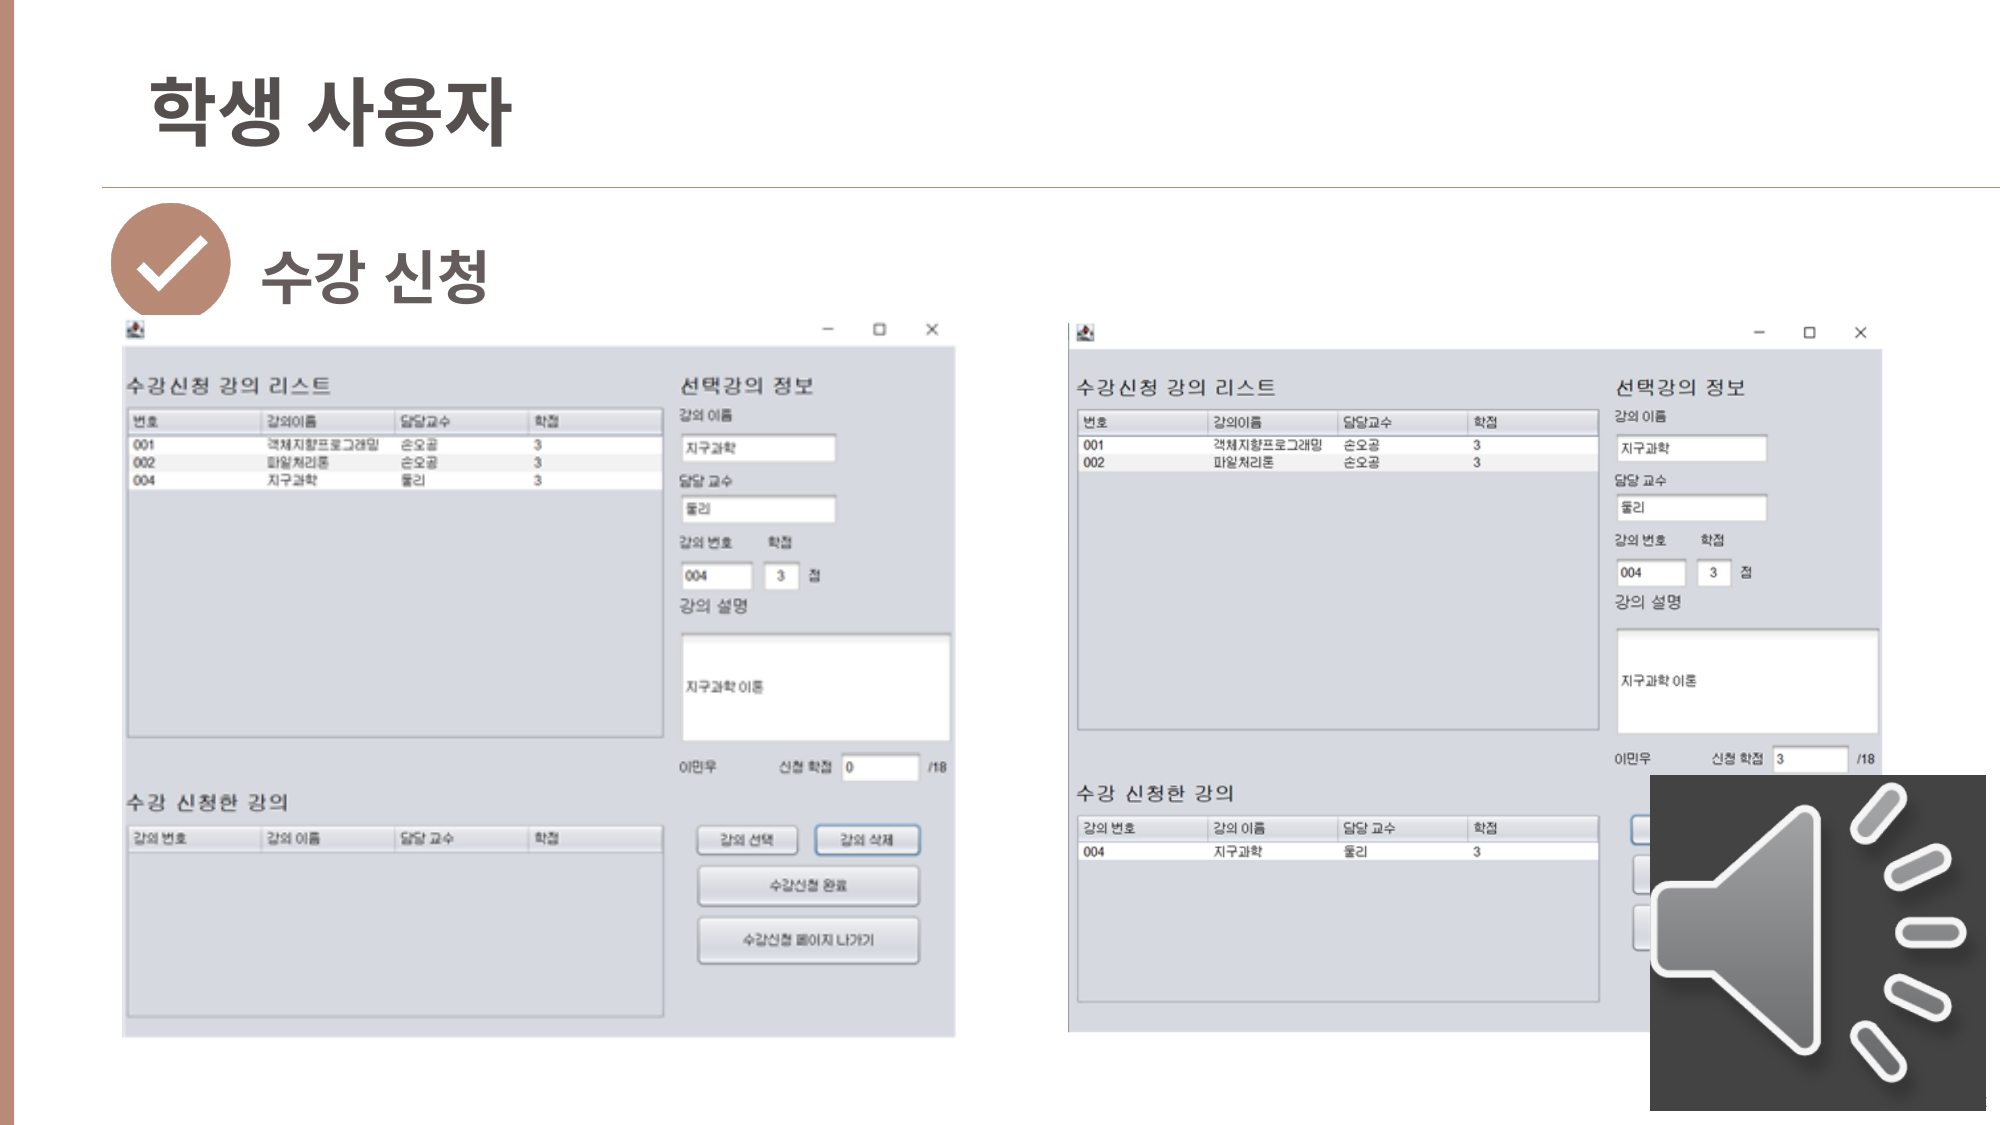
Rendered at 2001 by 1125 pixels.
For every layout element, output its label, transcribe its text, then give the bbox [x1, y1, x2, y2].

text_box [0, 0, 15, 1125]
picture [1067, 322, 1987, 1112]
text_box 학생 사용자 [133, 57, 730, 163]
picture [95, 187, 960, 1042]
text_box 수강 신청 [249, 219, 1778, 319]
